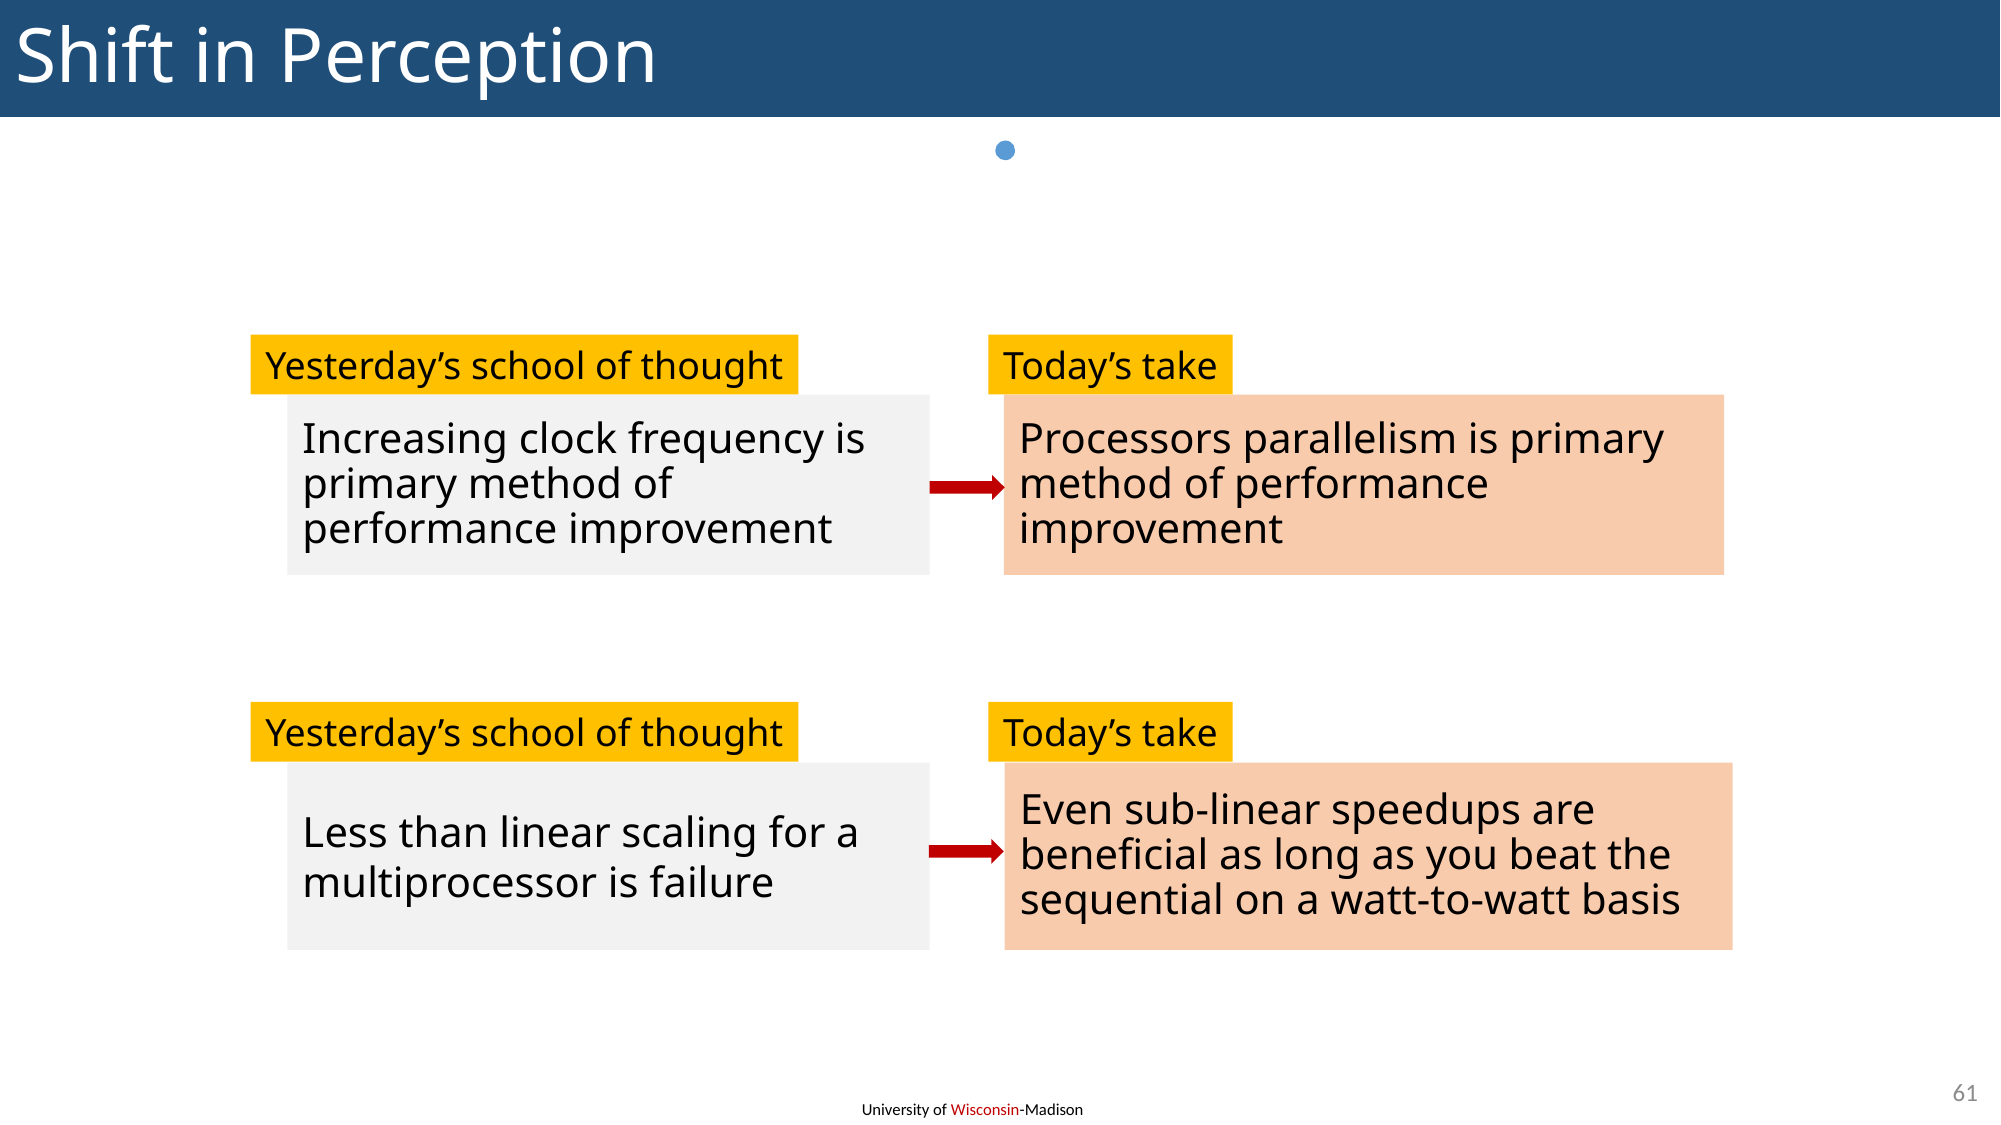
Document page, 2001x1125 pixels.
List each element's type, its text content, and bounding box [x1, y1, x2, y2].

text_box Today’s take [988, 334, 1233, 395]
text_box [928, 472, 1007, 503]
text_box Even sub-linear speedups are beneficial as long as you beat the sequential on a watt-to-watt basis [1004, 762, 1733, 950]
slide_number 61 [1879, 1069, 1994, 1114]
text_box [994, 139, 1017, 162]
list Processors parallelism is primary method of performance improvement [1003, 394, 1725, 575]
text_box [927, 836, 1006, 867]
text_box Yesterday’s school of thought [250, 334, 799, 395]
text_box Yesterday’s school of thought [250, 701, 799, 762]
text_box Today’s take [988, 701, 1233, 762]
title Shift in Perception [0, 0, 2000, 117]
list Increasing clock frequency is primary method of performance improvement [287, 394, 930, 575]
text_box Less than linear scaling for a multiprocessor is failure [287, 762, 930, 950]
